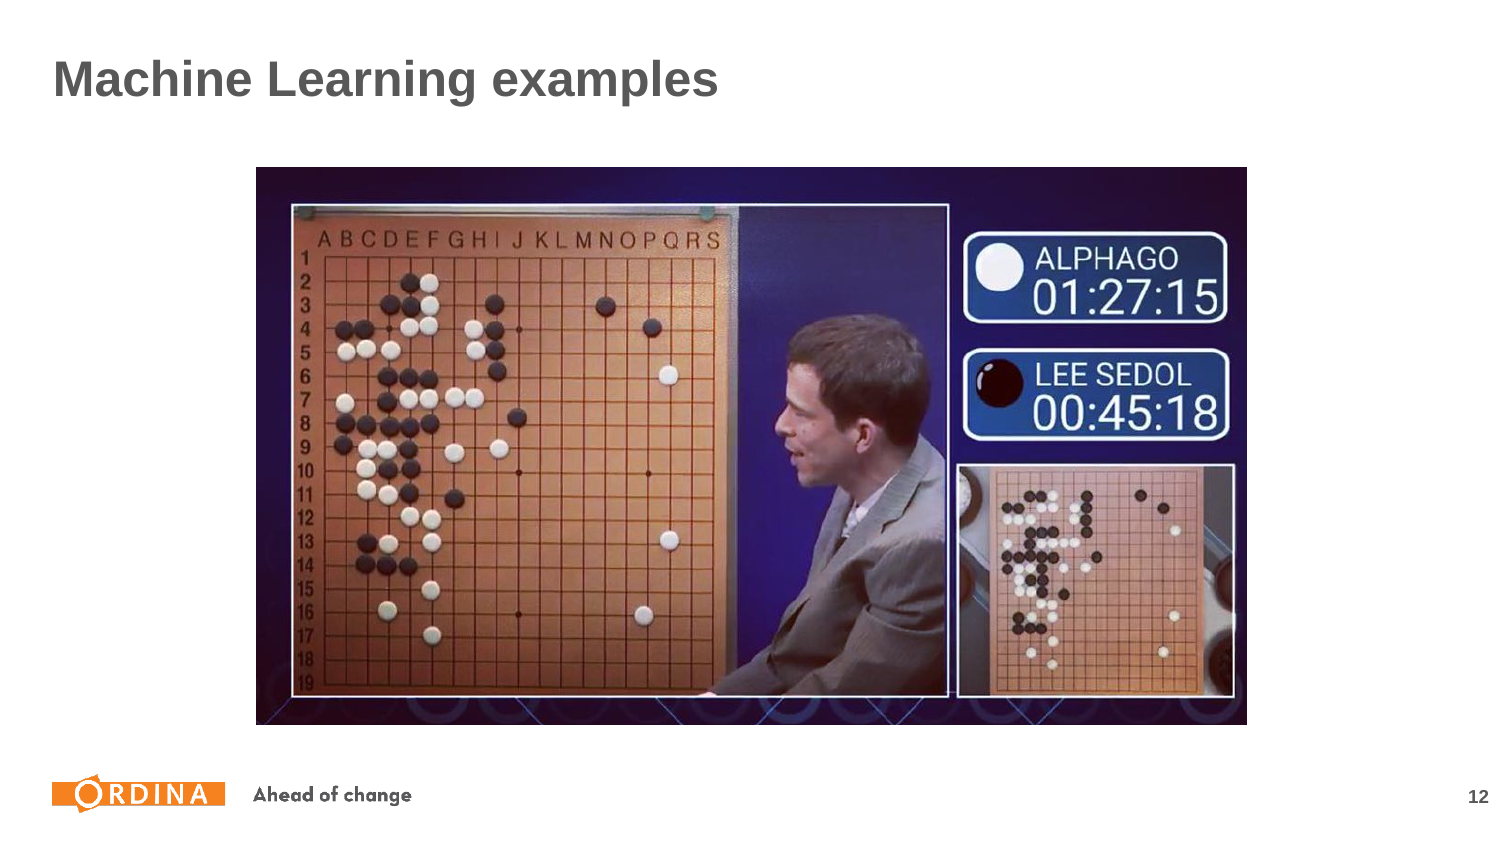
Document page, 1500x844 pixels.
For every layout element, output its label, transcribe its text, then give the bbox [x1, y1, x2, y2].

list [255, 167, 1247, 725]
picture [52, 774, 412, 813]
title Machine Learning examples [52, 46, 1450, 119]
